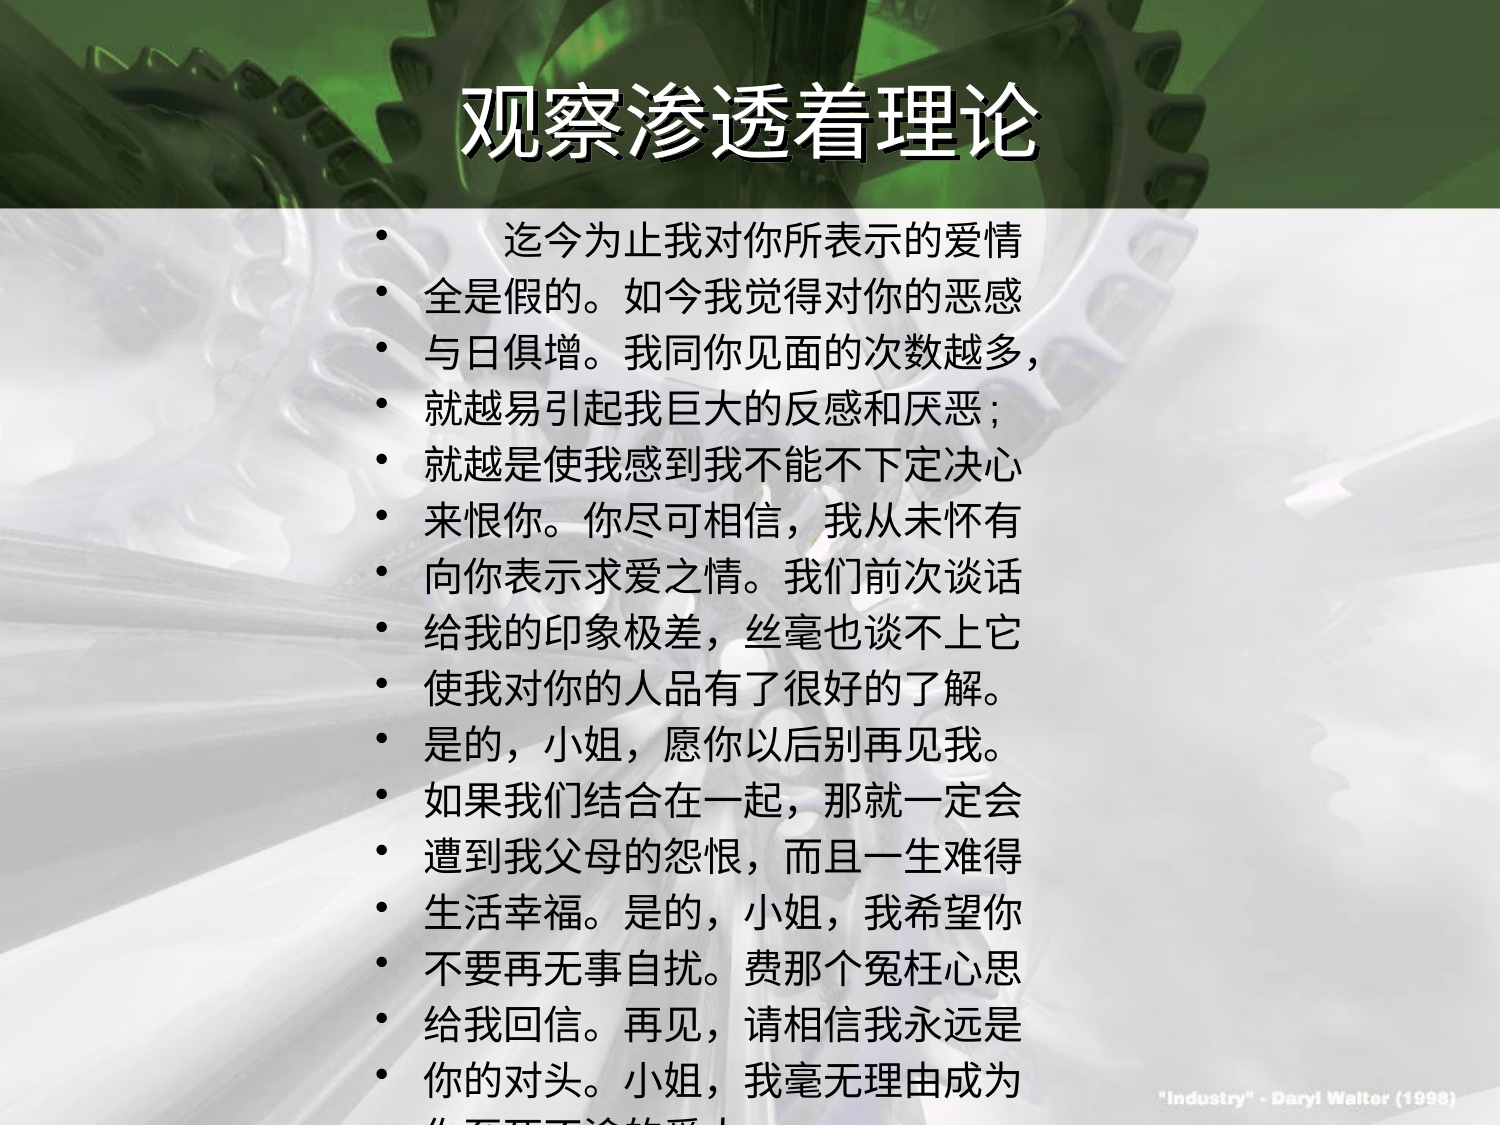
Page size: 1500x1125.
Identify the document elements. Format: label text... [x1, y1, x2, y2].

picture [0, 0, 1500, 1125]
list 迄今为止我对你所表示的爱情 全是假的。如今我觉得对你的恶感 与日俱增。我同你见面的次数越多， 就越易引起我巨大的反感和厌恶; 就越是使我感到我不能不下定决心 来恨你。你尽可相信，我从未怀有 向你表示求爱之情。我们前次谈话 给我的印象极差，丝毫也谈不上它 使我对你的人品有了很好的了解。 是的，小姐，愿你以后别再见我。 如果我们结合在一起，那就一定会 遭到我父母的怨恨，而且一生难得 生活幸福。是的，小姐，我希望你 不要再无事自扰。费那个冤枉心思 给我回信。再见，请相信我永远是 你的对头。小姐，我毫无理由成为 你至死不渝的爱人。 [359, 207, 1388, 1125]
title 观察渗透着理论 [112, 24, 1388, 213]
